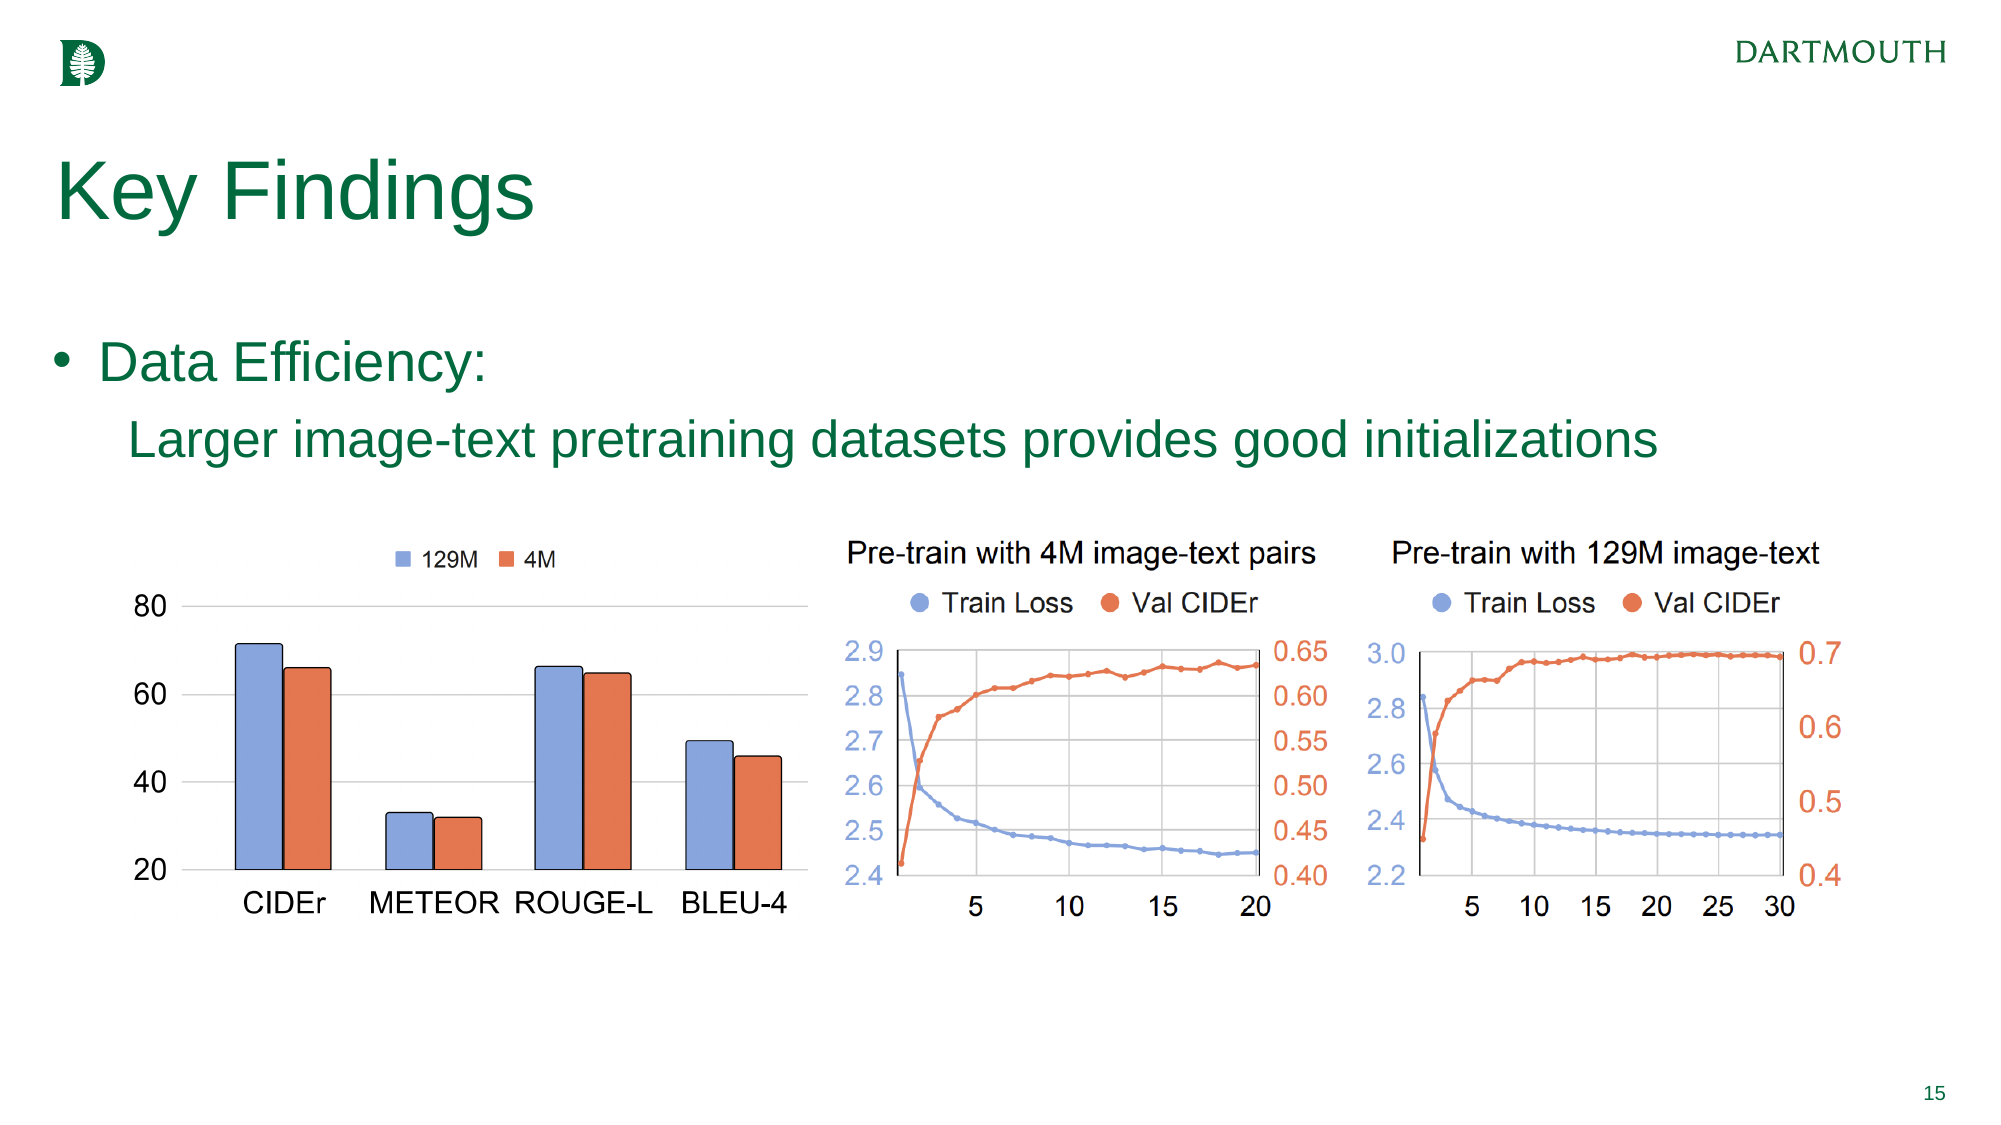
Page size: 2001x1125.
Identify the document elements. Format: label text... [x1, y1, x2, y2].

title Key Findings [55, 152, 1950, 304]
slide_number 15 [1860, 1074, 1947, 1111]
picture [125, 511, 1864, 942]
picture [60, 40, 105, 86]
picture [1735, 39, 1947, 64]
list Data Efficiency: Larger image-text pretraining datasets provides good initializations [52, 311, 1947, 989]
